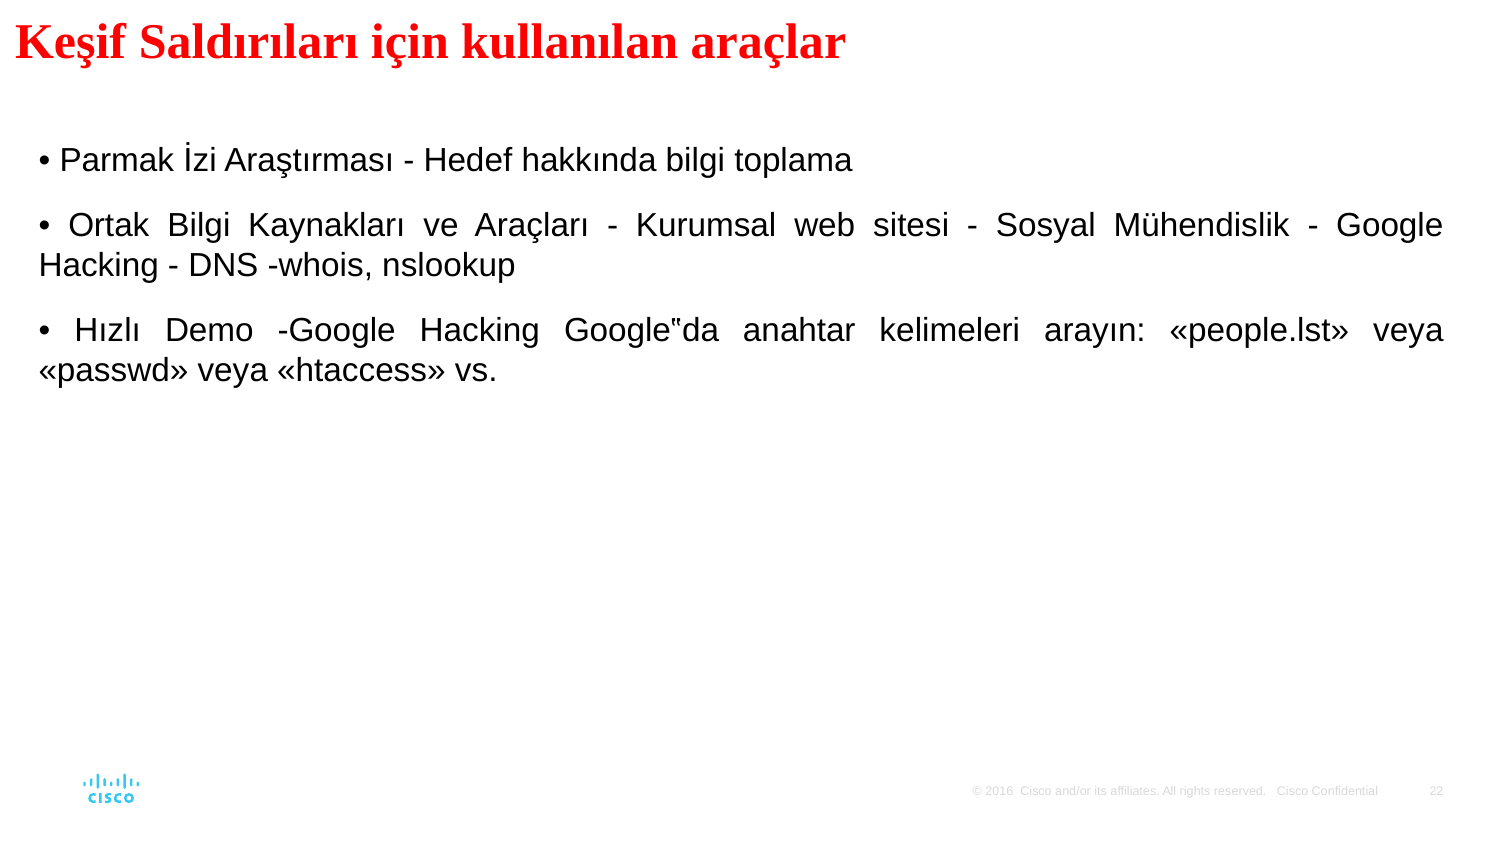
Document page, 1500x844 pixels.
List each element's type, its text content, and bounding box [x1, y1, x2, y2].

list • Parmak İzi Araştırması - Hedef hakkında bilgi toplama • Ortak Bilgi Kaynakları ve Araçları - Kurumsal web sitesi - Sosyal Mühendislik - Google Hacking - DNS -whois, nslookup • Hızlı Demo -Google Hacking Google‟da anahtar kelimeleri arayın: «people.lst» veya «passwd» veya «htaccess» vs. [23, 131, 1476, 813]
title Keşif Saldırıları için kullanılan araçlar [0, 6, 1500, 131]
